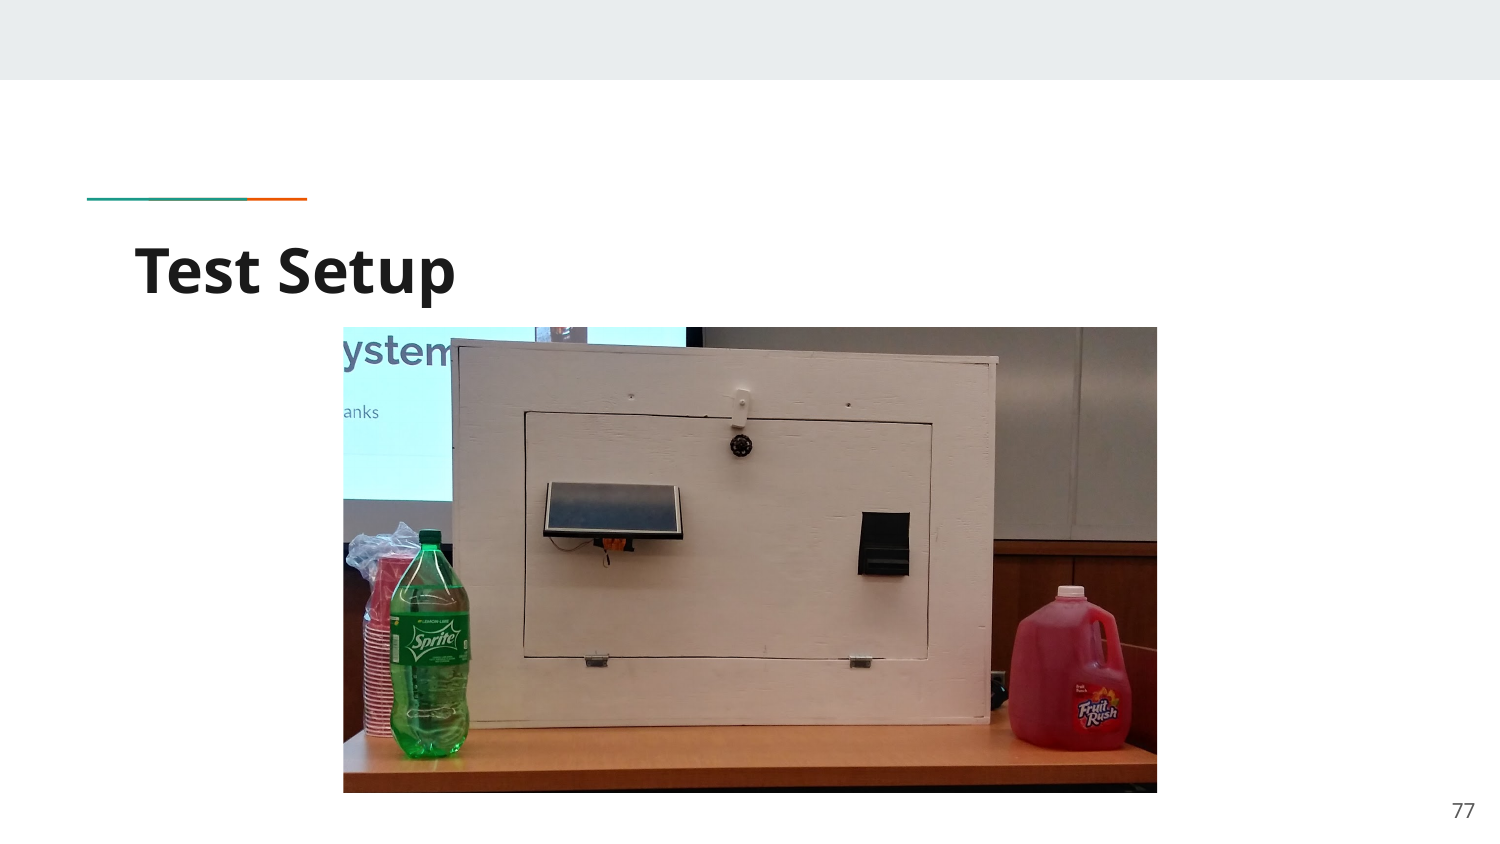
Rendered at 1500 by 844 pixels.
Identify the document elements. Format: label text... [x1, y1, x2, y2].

title Test Setup [119, 216, 1381, 305]
slide_number ‹#› [1400, 779, 1491, 844]
picture [343, 327, 1158, 794]
